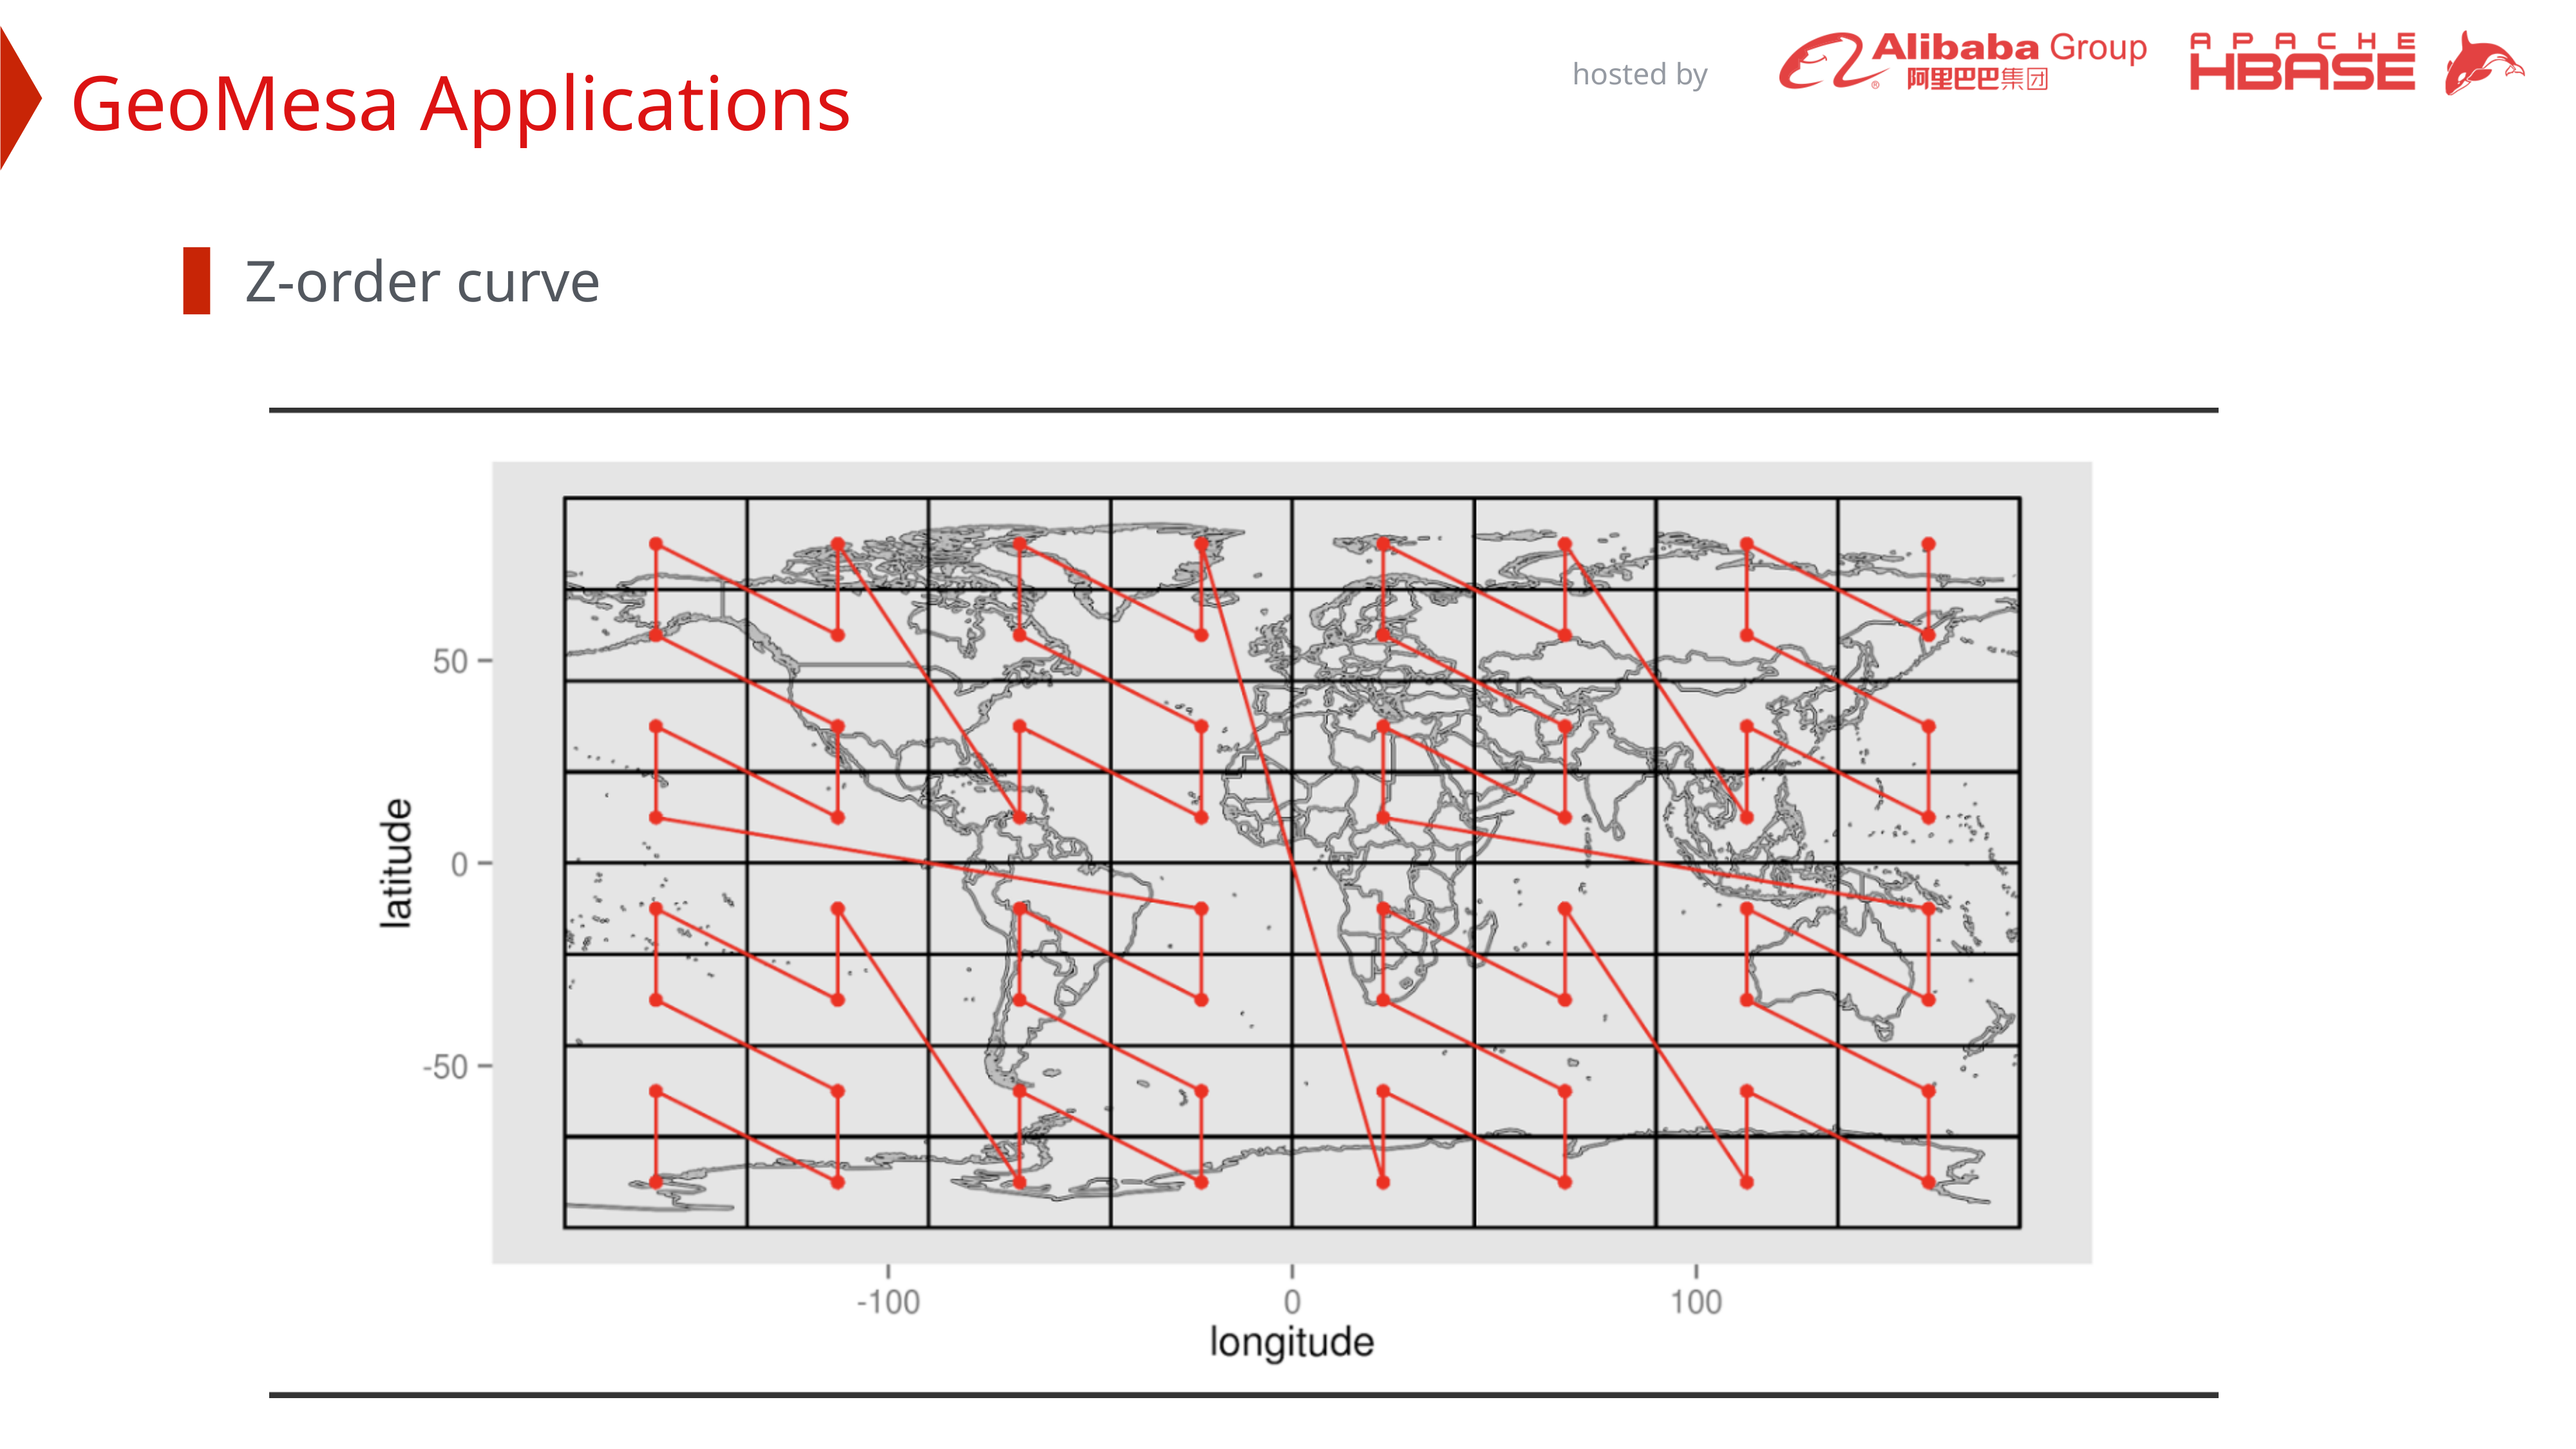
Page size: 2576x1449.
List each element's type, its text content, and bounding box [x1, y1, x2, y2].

text_box Z-order curve [240, 240, 608, 319]
text_box [183, 247, 211, 315]
list GeoMesa Applications [64, 32, 1545, 151]
picture [269, 408, 2219, 1398]
